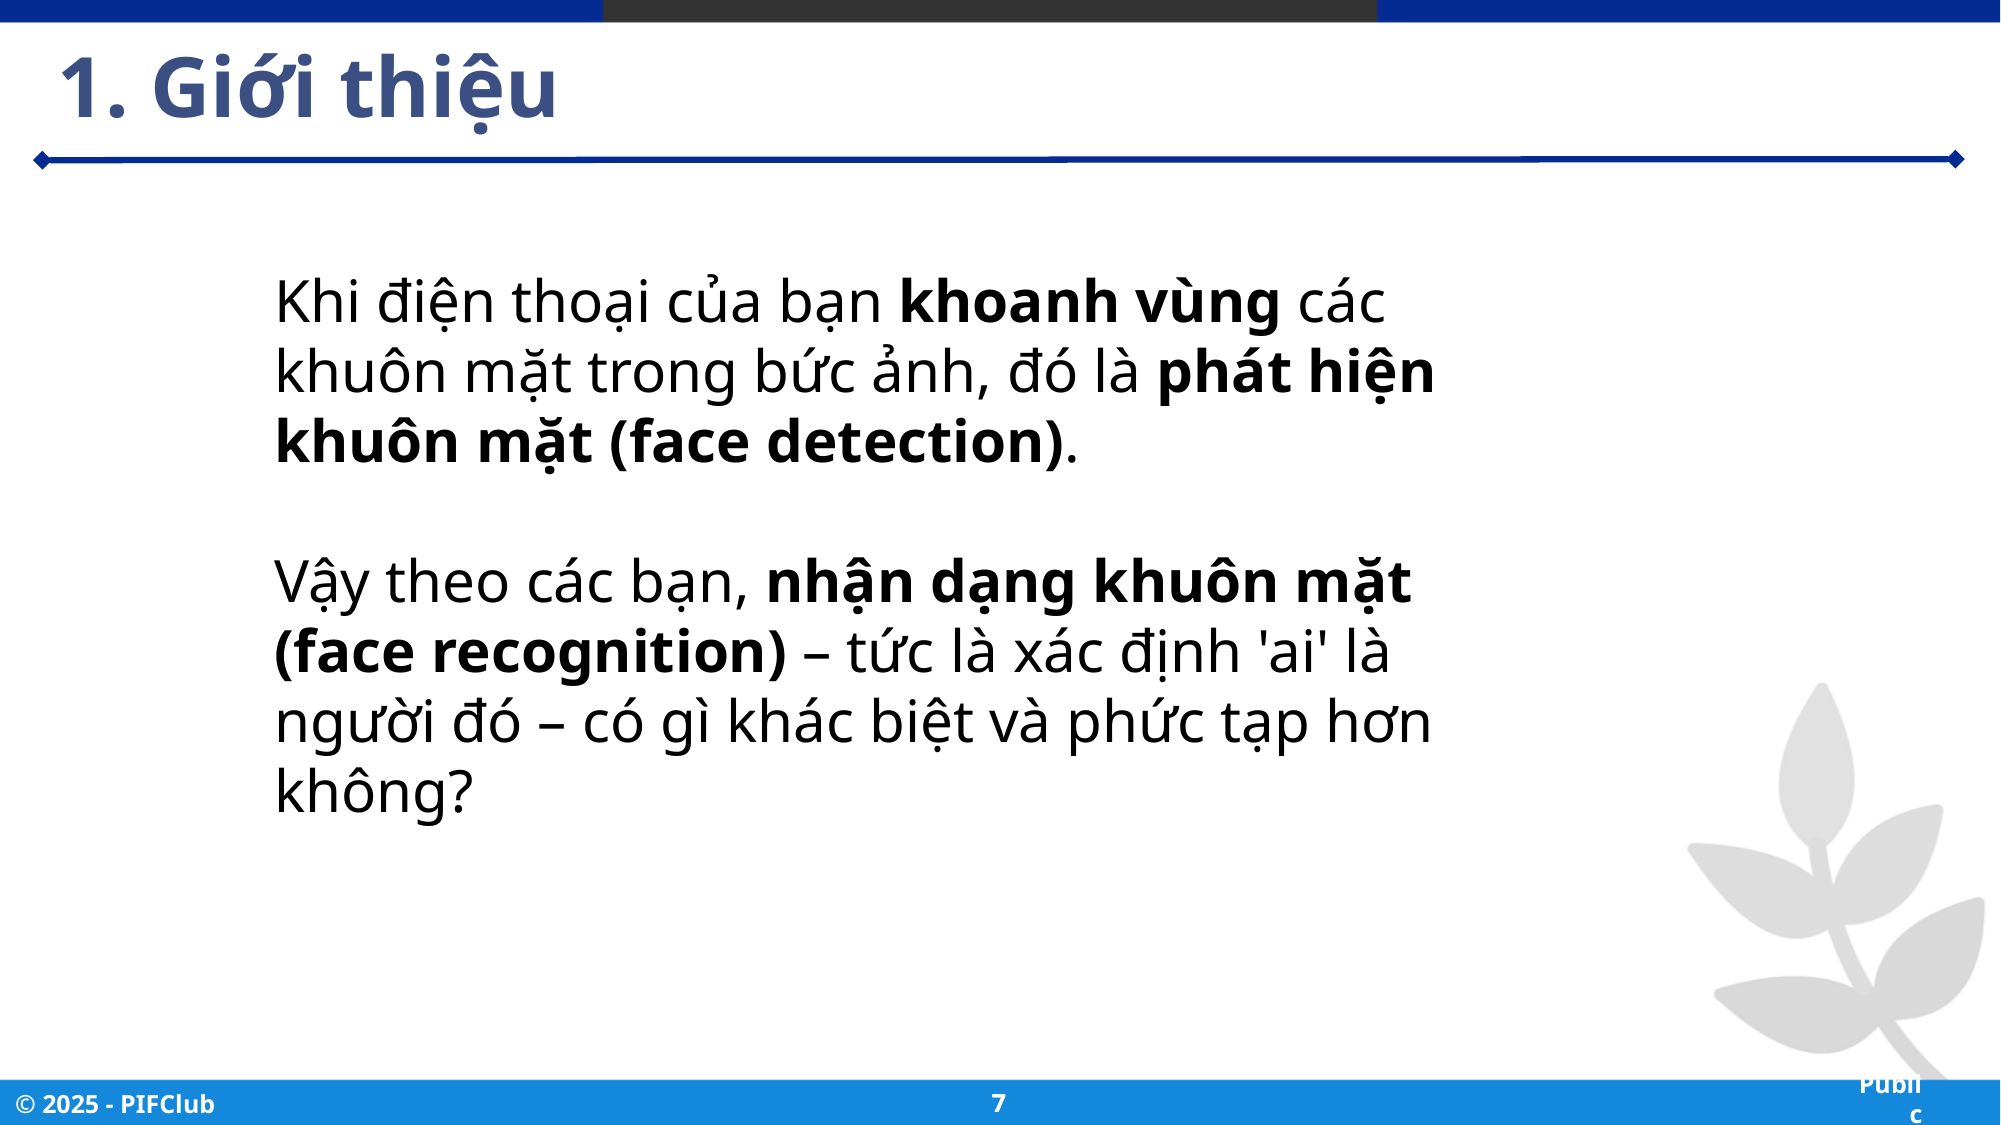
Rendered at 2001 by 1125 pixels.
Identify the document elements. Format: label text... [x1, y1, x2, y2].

title 1. Giới thiệu [42, 52, 1956, 129]
picture [0, 0, 2001, 1125]
text_box Khi điện thoại của bạn khoanh vùng các khuôn mặt trong bức ảnh, đó là phát hiện khuôn mặt (face detection). Vậy theo các bạn, nhận dạng khuôn mặt (face recognition) – tức là xác định 'ai' là người đó – có gì khác biệt và phức tạp hơn không? [259, 256, 1576, 877]
